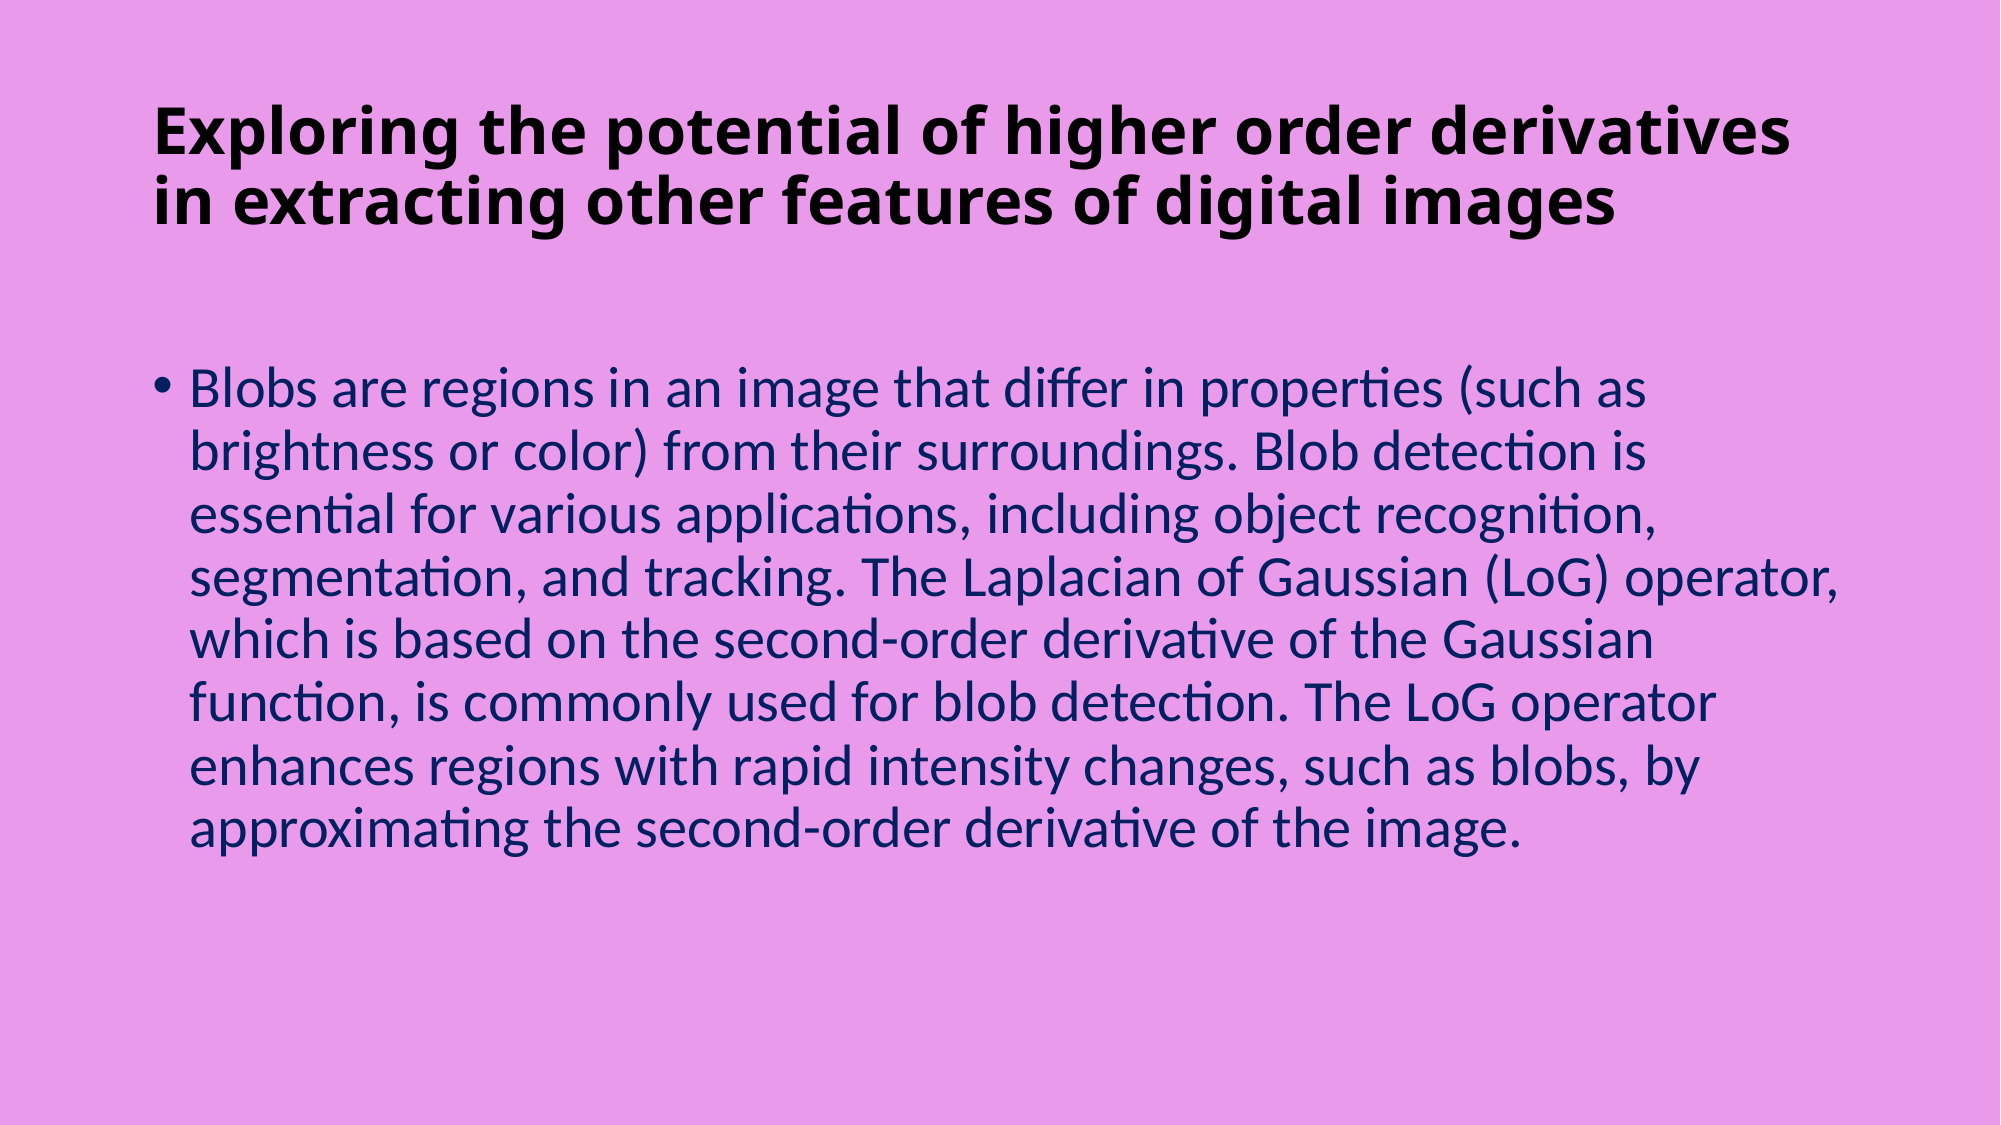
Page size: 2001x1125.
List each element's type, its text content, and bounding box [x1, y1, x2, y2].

list Blobs are regions in an image that differ in properties (such as brightness or color) from their surroundings. Blob detection is essential for various applications, including object recognition, segmentation, and tracking. The Laplacian of Gaussian (LoG) operator, which is based on the second-order derivative of the Gaussian function, is commonly used for blob detection. The LoG operator enhances regions with rapid intensity changes, such as blobs, by approximating the second-order derivative of the image. [137, 349, 1863, 1125]
title Exploring the potential of higher order derivatives in extracting other features of digital images [137, 59, 1863, 278]
